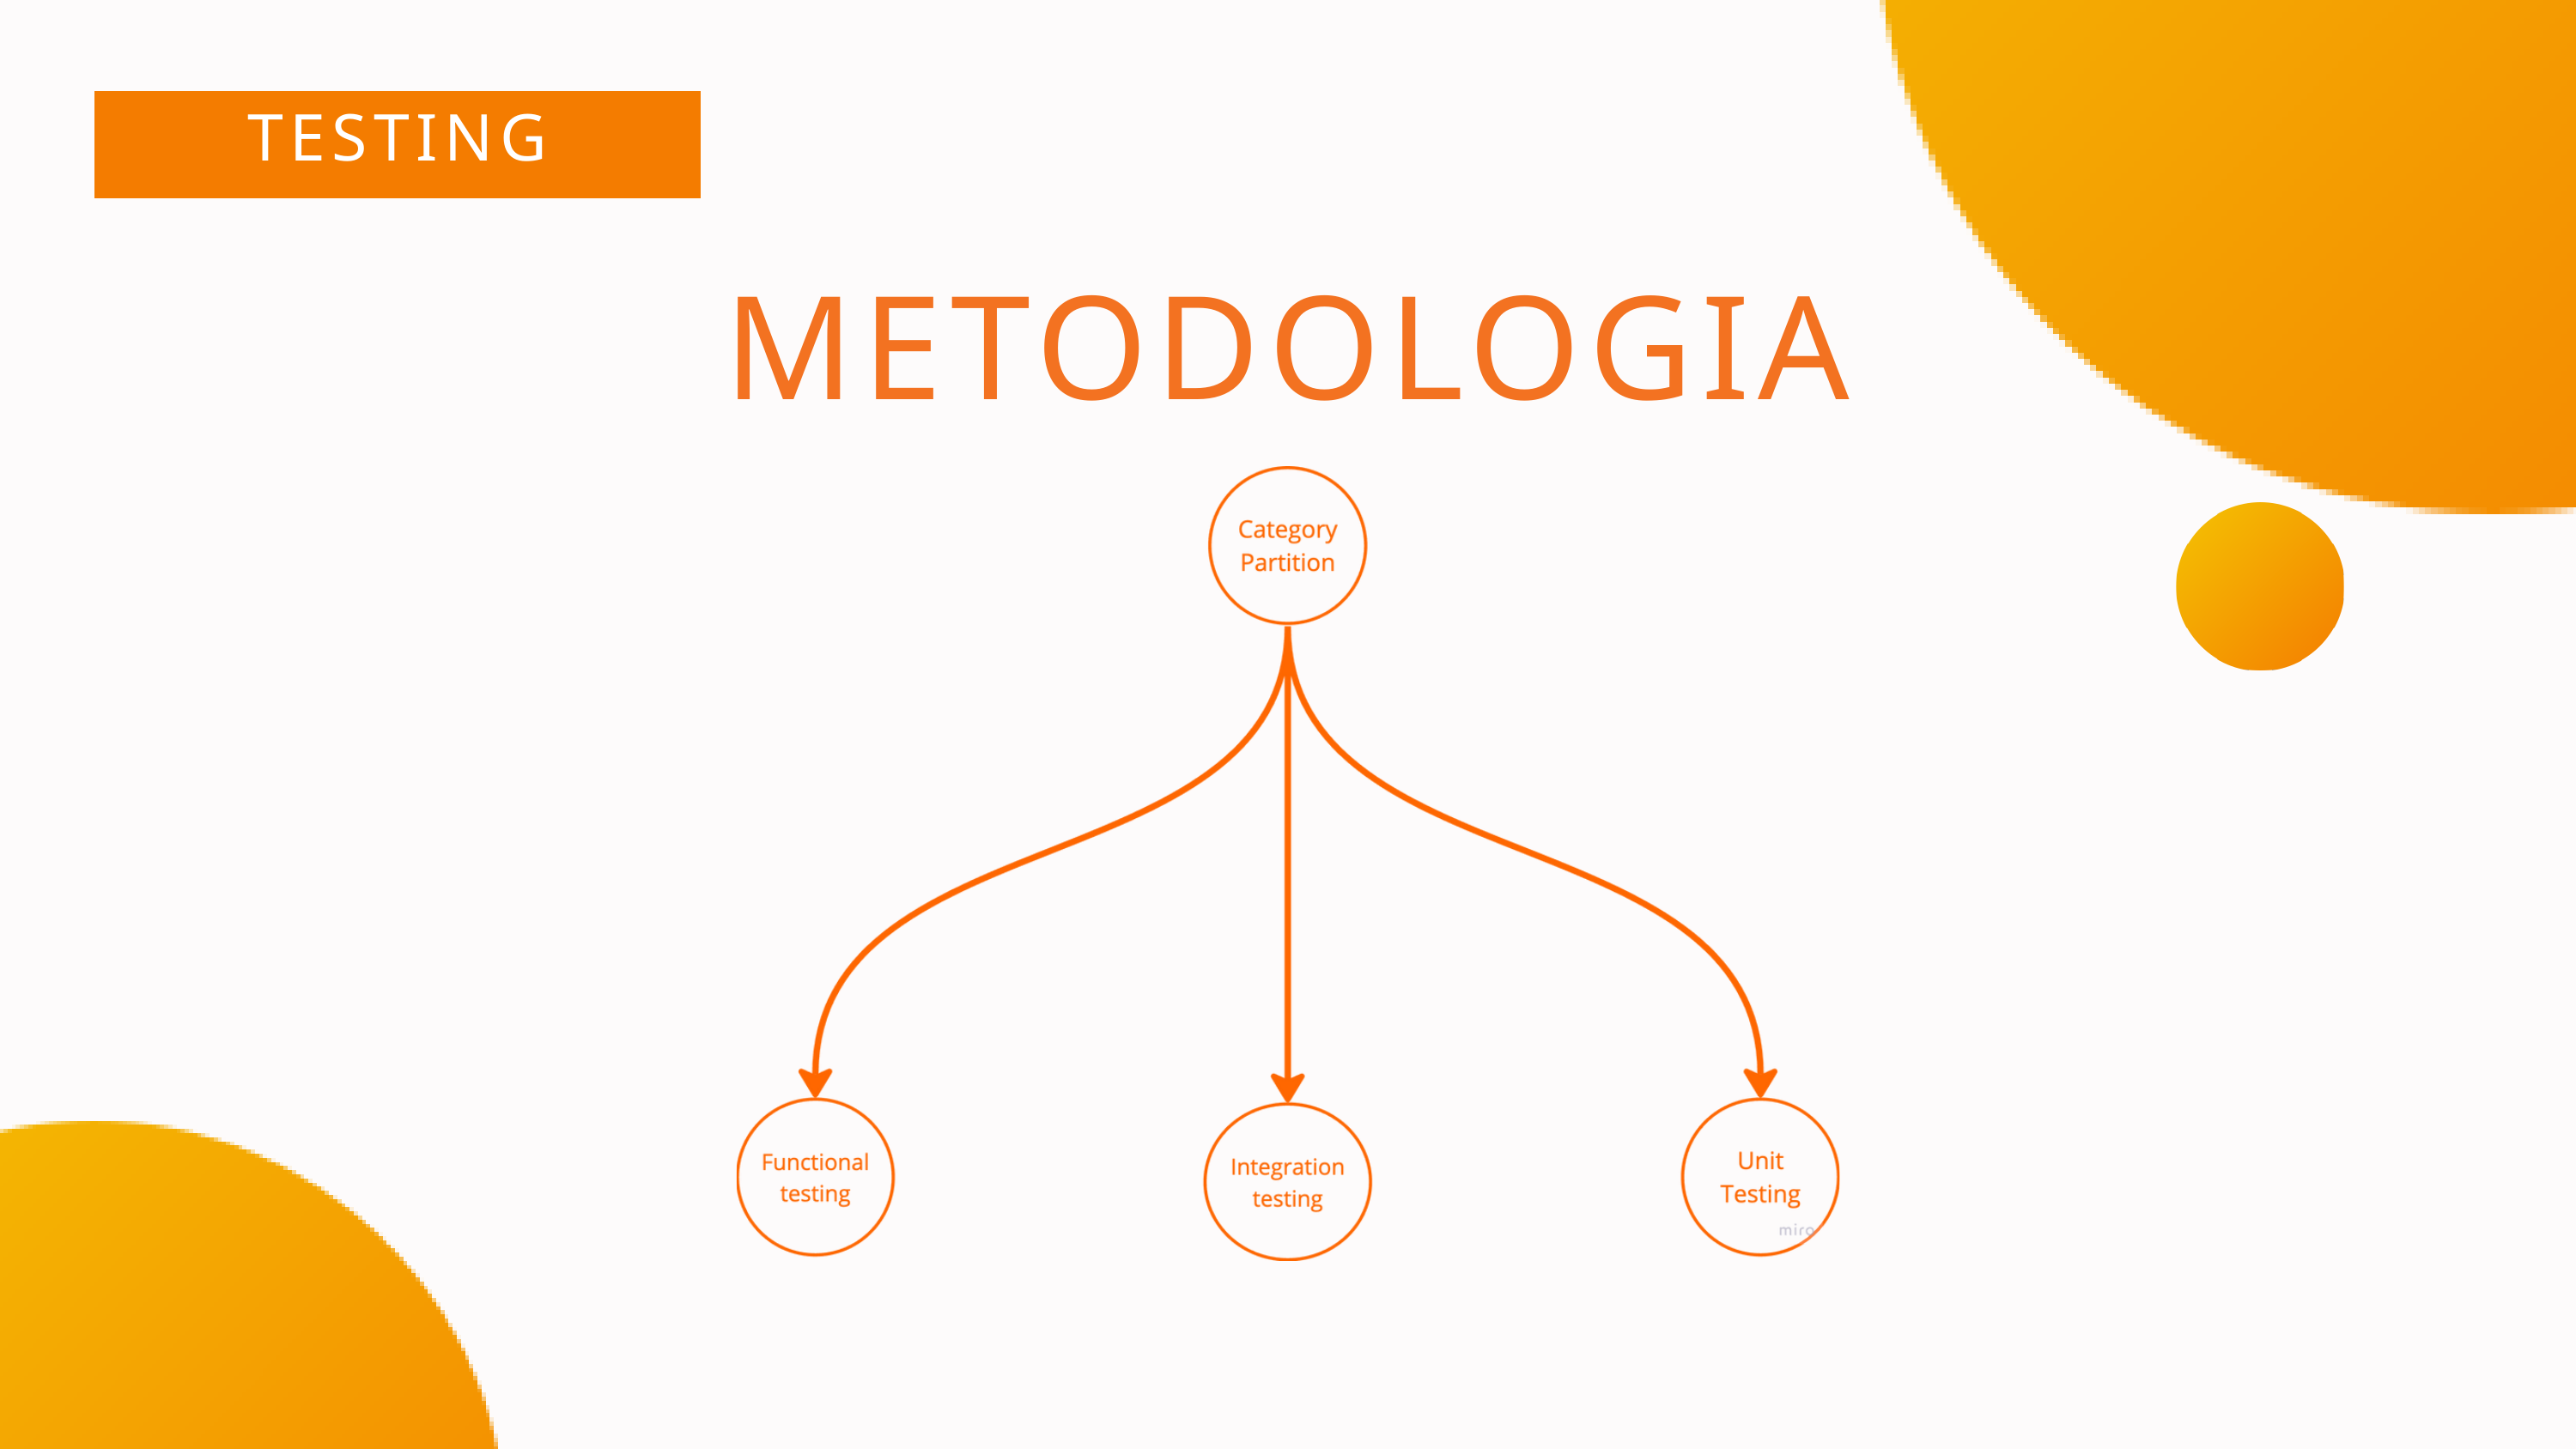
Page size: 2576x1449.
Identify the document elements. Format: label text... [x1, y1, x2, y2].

text_box [736, 466, 1840, 1261]
text_box [2176, 502, 2344, 670]
text_box METODOLOGIA [277, 229, 2299, 428]
text_box [0, 1121, 507, 1449]
text_box [1874, 0, 2576, 514]
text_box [94, 90, 701, 199]
